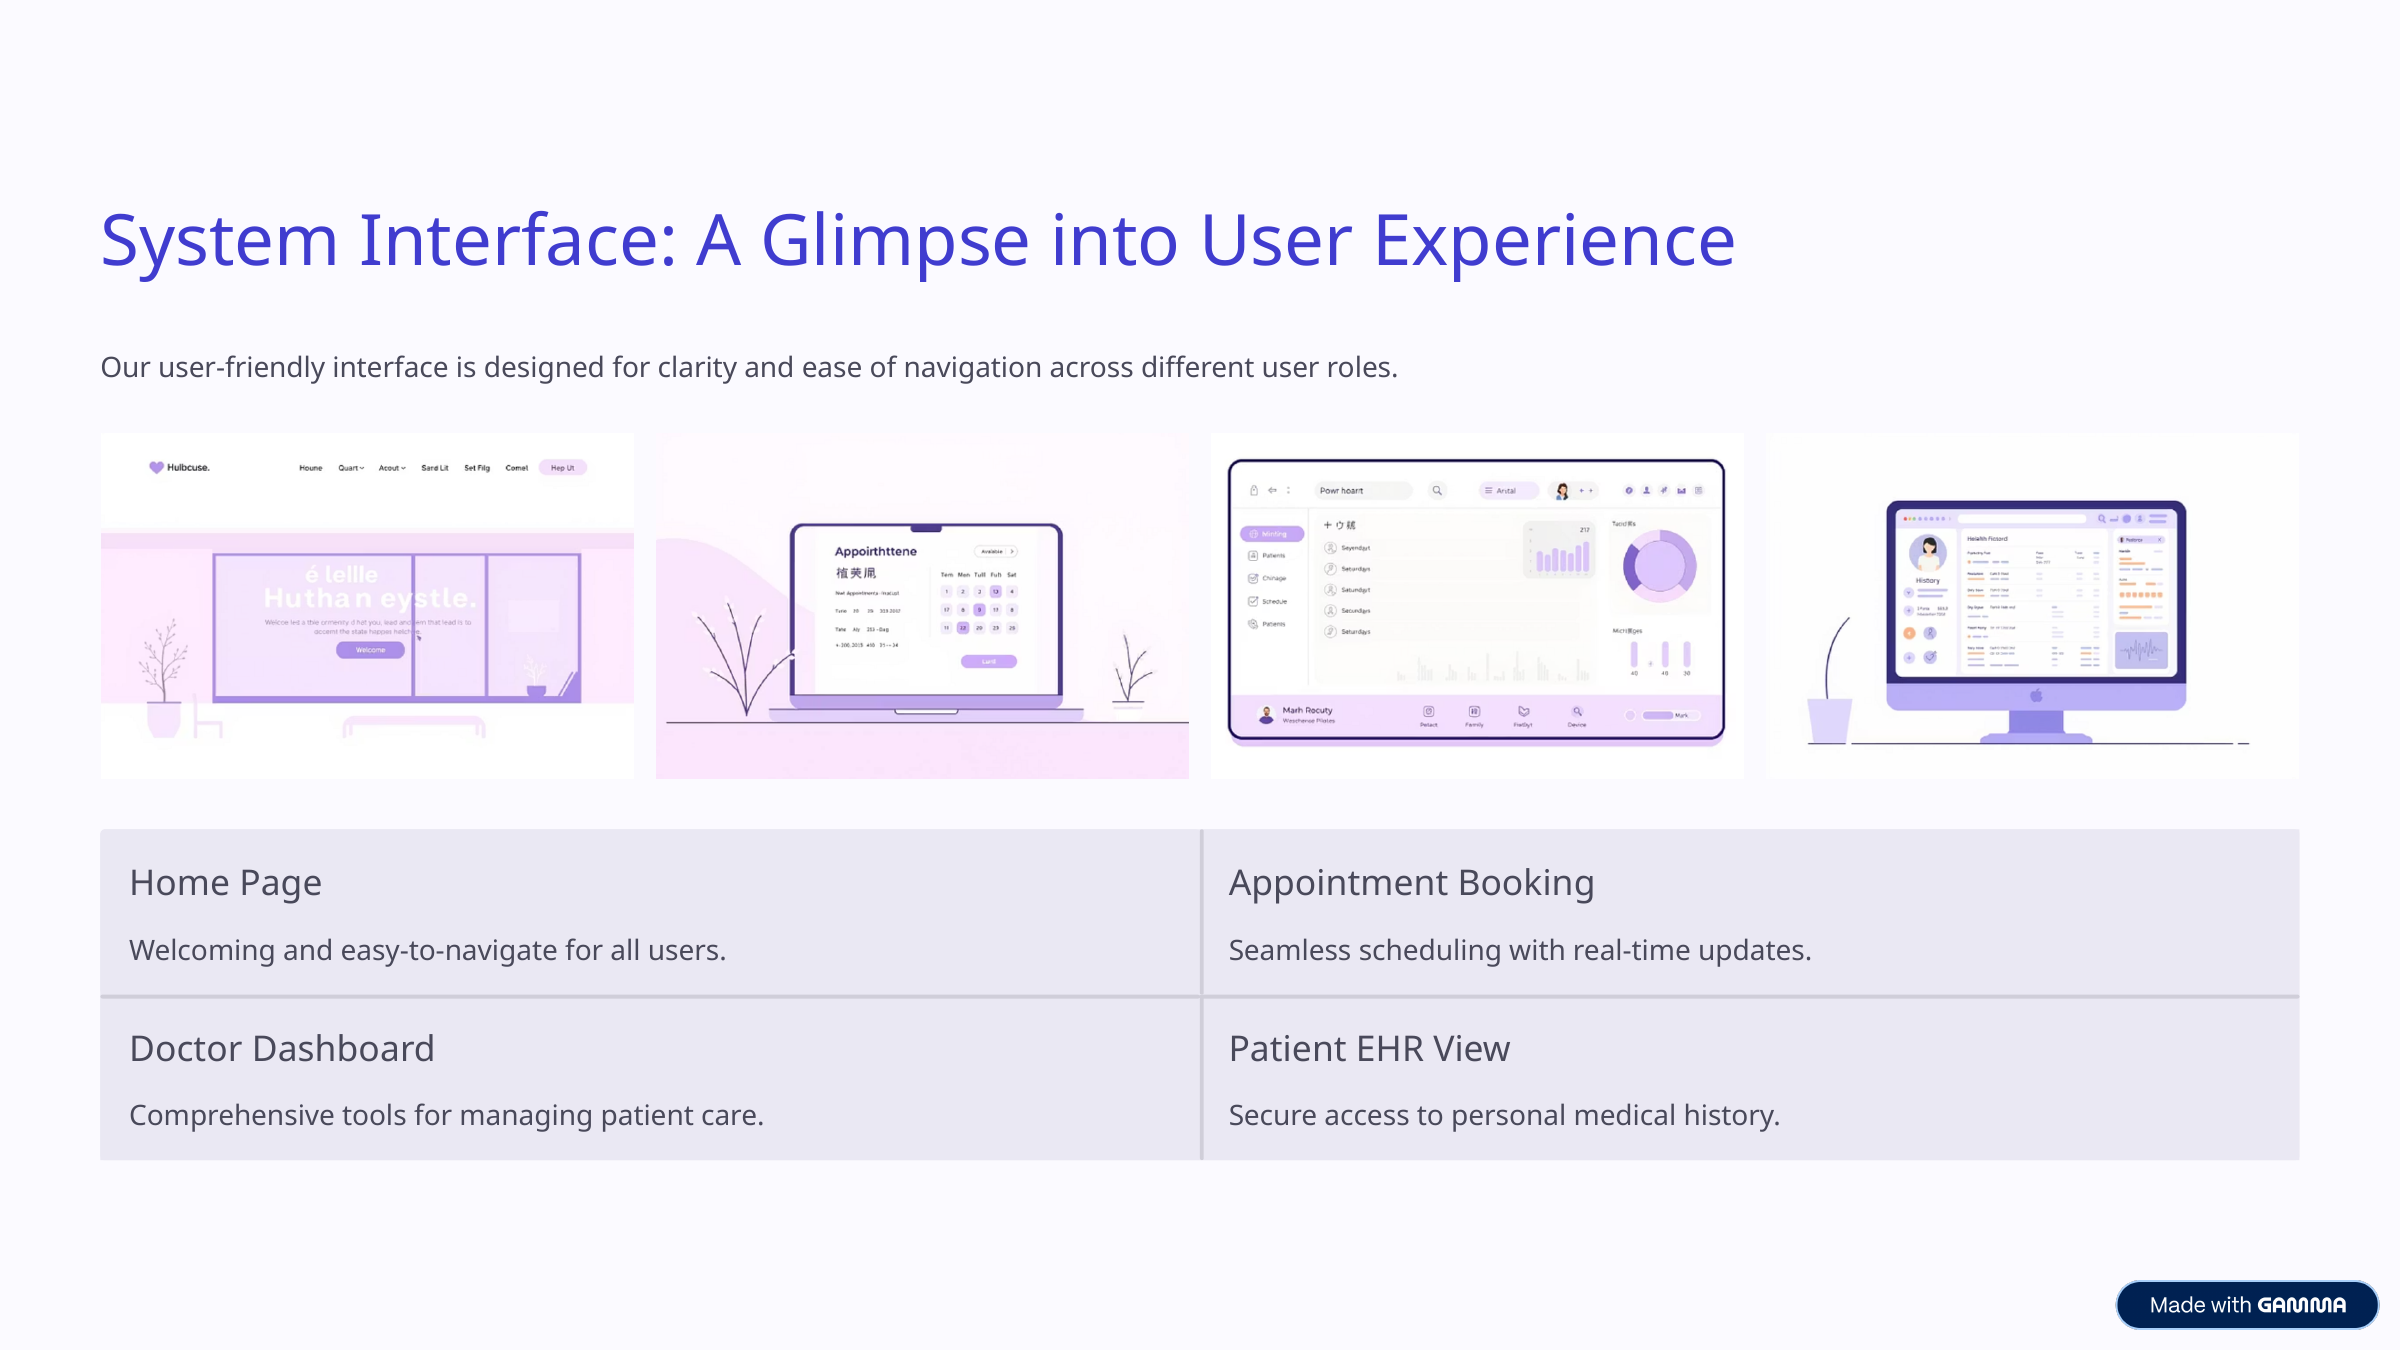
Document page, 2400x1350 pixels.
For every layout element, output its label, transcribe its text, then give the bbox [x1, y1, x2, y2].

picture [656, 433, 1189, 779]
text_box Secure access to personal medical history. [1228, 1085, 2271, 1132]
picture [2106, 1271, 2389, 1339]
text_box [1199, 996, 1204, 1161]
text_box [1204, 829, 2300, 994]
text_box [100, 829, 1199, 994]
picture [1211, 433, 1744, 779]
picture [1766, 433, 2299, 779]
text_box [100, 994, 1200, 999]
text_box Our user-friendly interface is designed for clarity and ease of navigation across different user roles. [100, 336, 2300, 383]
text_box [100, 998, 1200, 1161]
text_box Patient EHR View [1228, 1023, 1588, 1069]
text_box Doctor Dashboard [129, 1023, 488, 1069]
text_box [1199, 829, 1204, 994]
text_box Welcoming and easy-to-navigate for all users. [129, 920, 1172, 967]
text_box [1200, 994, 2300, 999]
text_box Home Page [129, 858, 488, 903]
text_box [1203, 998, 2300, 1161]
text_box Seamless scheduling with real-time updates. [1228, 920, 2271, 967]
text_box System Interface: A Glimpse into User Experience [100, 189, 1930, 280]
picture [101, 433, 634, 779]
text_box Comprehensive tools for managing patient care. [129, 1085, 1172, 1132]
text_box Appointment Booking [1228, 858, 1642, 903]
